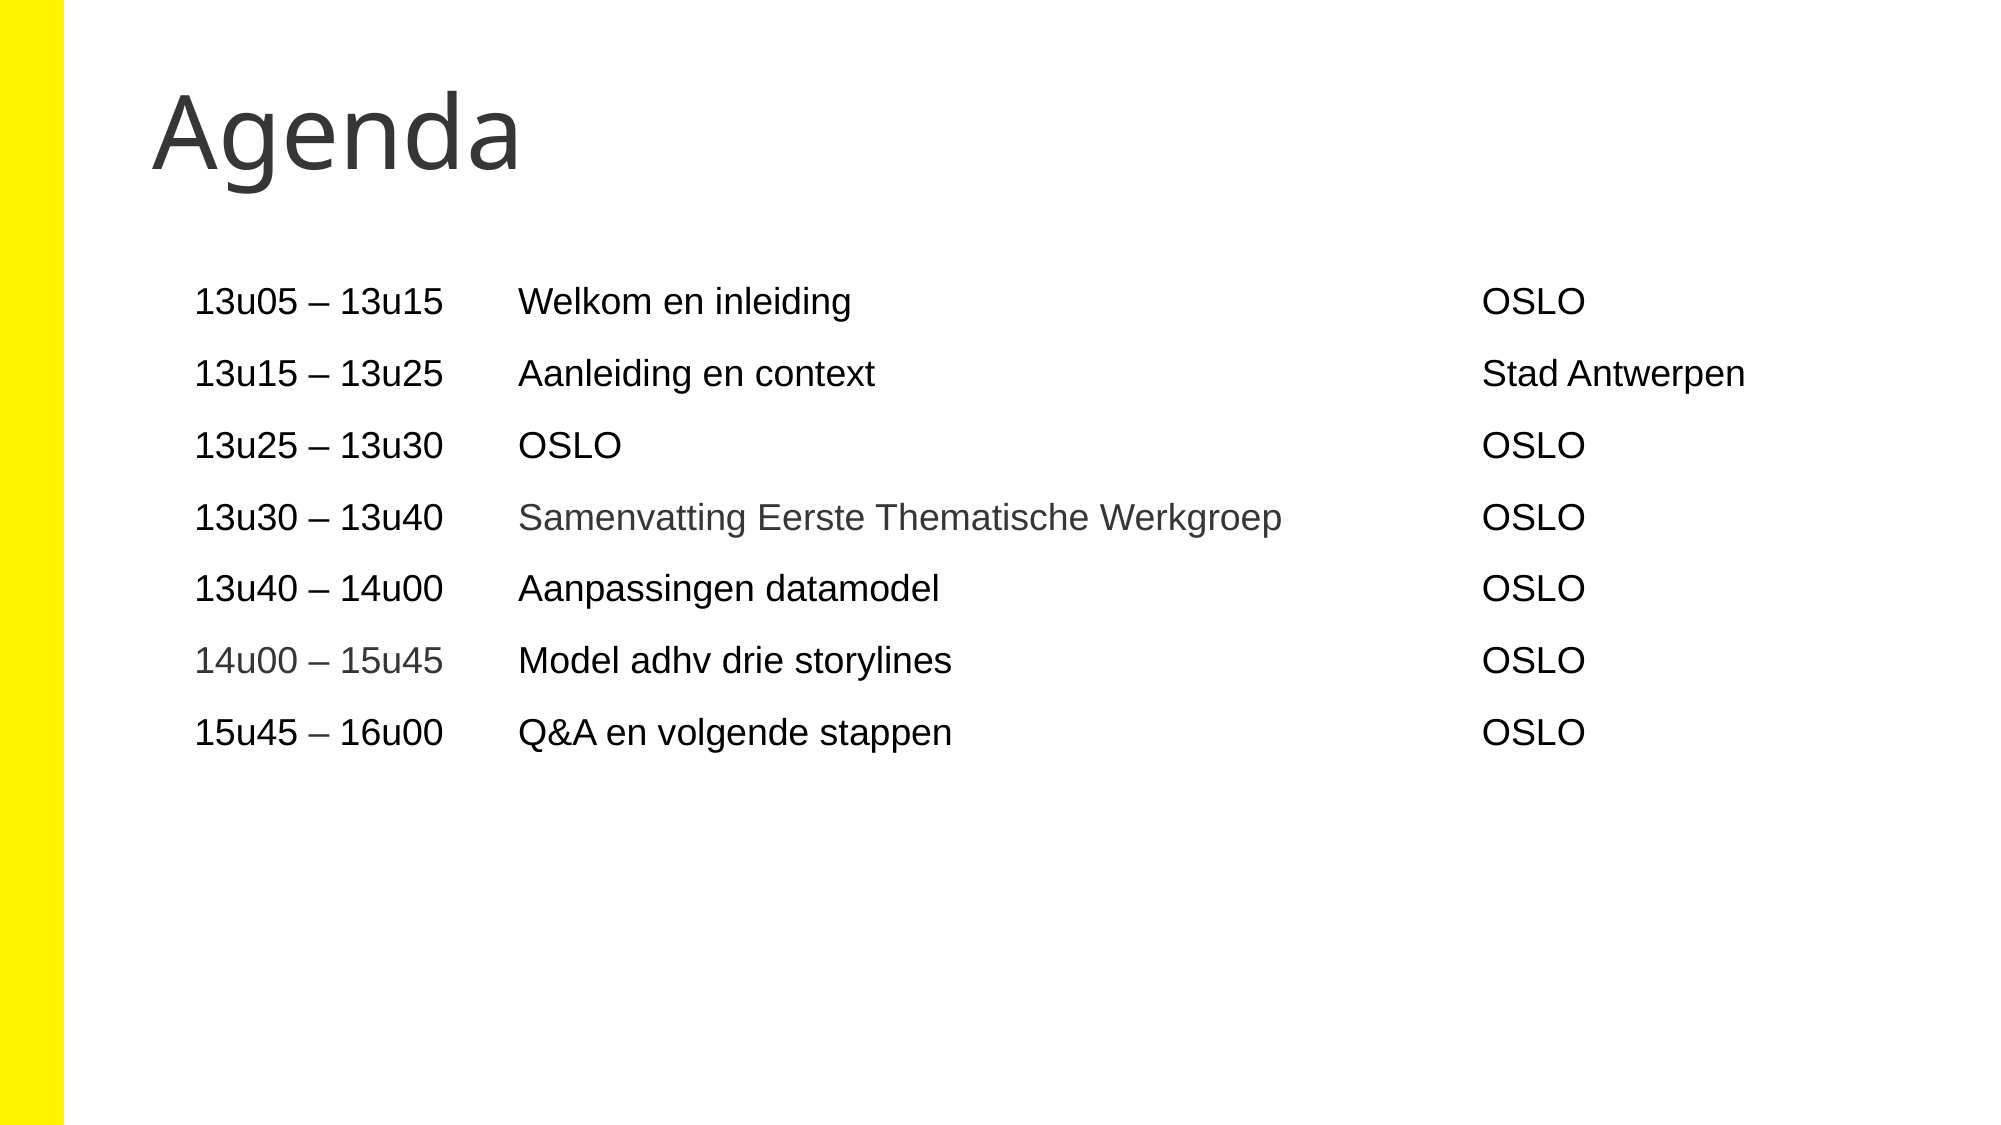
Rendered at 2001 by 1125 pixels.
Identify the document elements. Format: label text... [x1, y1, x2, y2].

table_cell OSLO [1467, 409, 1862, 481]
table_cell 13u25 – 13u30 [179, 409, 503, 481]
table_header 13u05 – 13u15 [179, 265, 503, 337]
table_cell 13u15 – 13u25 [179, 337, 503, 409]
table_cell OSLO [1467, 625, 1862, 697]
table_cell 13u40 – 14u00 [179, 553, 503, 625]
table_cell Samenvatting Eerste Thematische Werkgroep [503, 481, 1467, 553]
table_cell 14u00 – 15u45 [179, 625, 503, 697]
table_cell OSLO [1467, 697, 1862, 771]
table_cell Aanleiding en context [503, 337, 1467, 409]
table_cell 13u30 – 13u40 [179, 481, 503, 553]
table_cell Q&A en volgende stappen [503, 697, 1467, 771]
table_cell OSLO [503, 409, 1467, 481]
table_cell 15u45 – 16u00 [179, 697, 503, 771]
table_cell Model adhv drie storylines [503, 625, 1467, 697]
table_cell Stad Antwerpen [1467, 337, 1862, 409]
table_header OSLO [1467, 265, 1862, 337]
table_cell OSLO [1467, 481, 1862, 553]
table_cell OSLO [1467, 553, 1862, 625]
table_cell Aanpassingen datamodel [503, 553, 1467, 625]
table_header Welkom en inleiding [503, 265, 1467, 337]
text_box Agenda [137, 56, 1863, 219]
